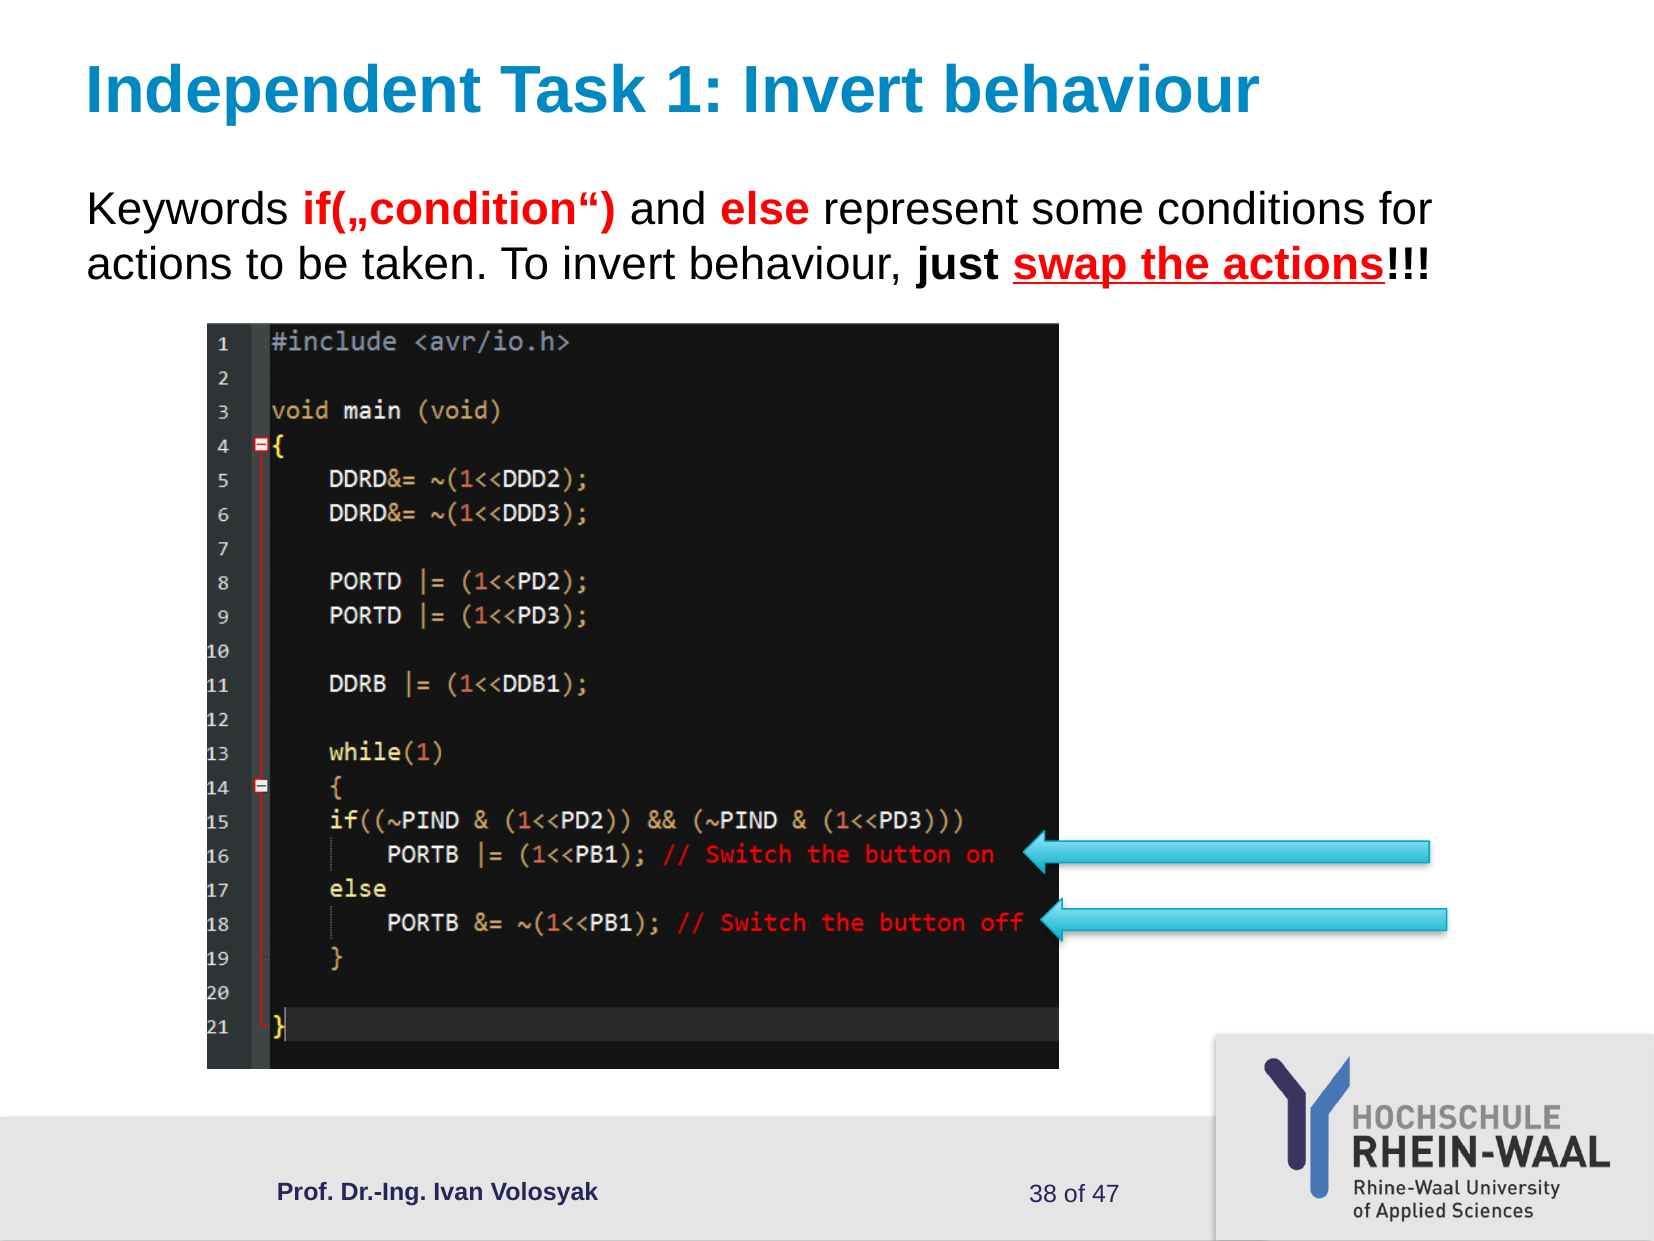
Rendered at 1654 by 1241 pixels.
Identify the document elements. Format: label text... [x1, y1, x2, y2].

text_box [1062, 897, 1448, 942]
picture [207, 322, 1059, 1069]
picture [1239, 966, 1633, 1241]
footer Prof. Dr.-Ing. Ivan Volosyak [276, 1147, 990, 1214]
subtitle Keywords if(„condition“) and else represent some conditions for actions to be taken. To invert behaviour, just swap the actions!!! [86, 178, 1575, 462]
title Independent Task 1: Invert behaviour [85, 0, 1575, 127]
text_box [1062, 840, 1431, 864]
